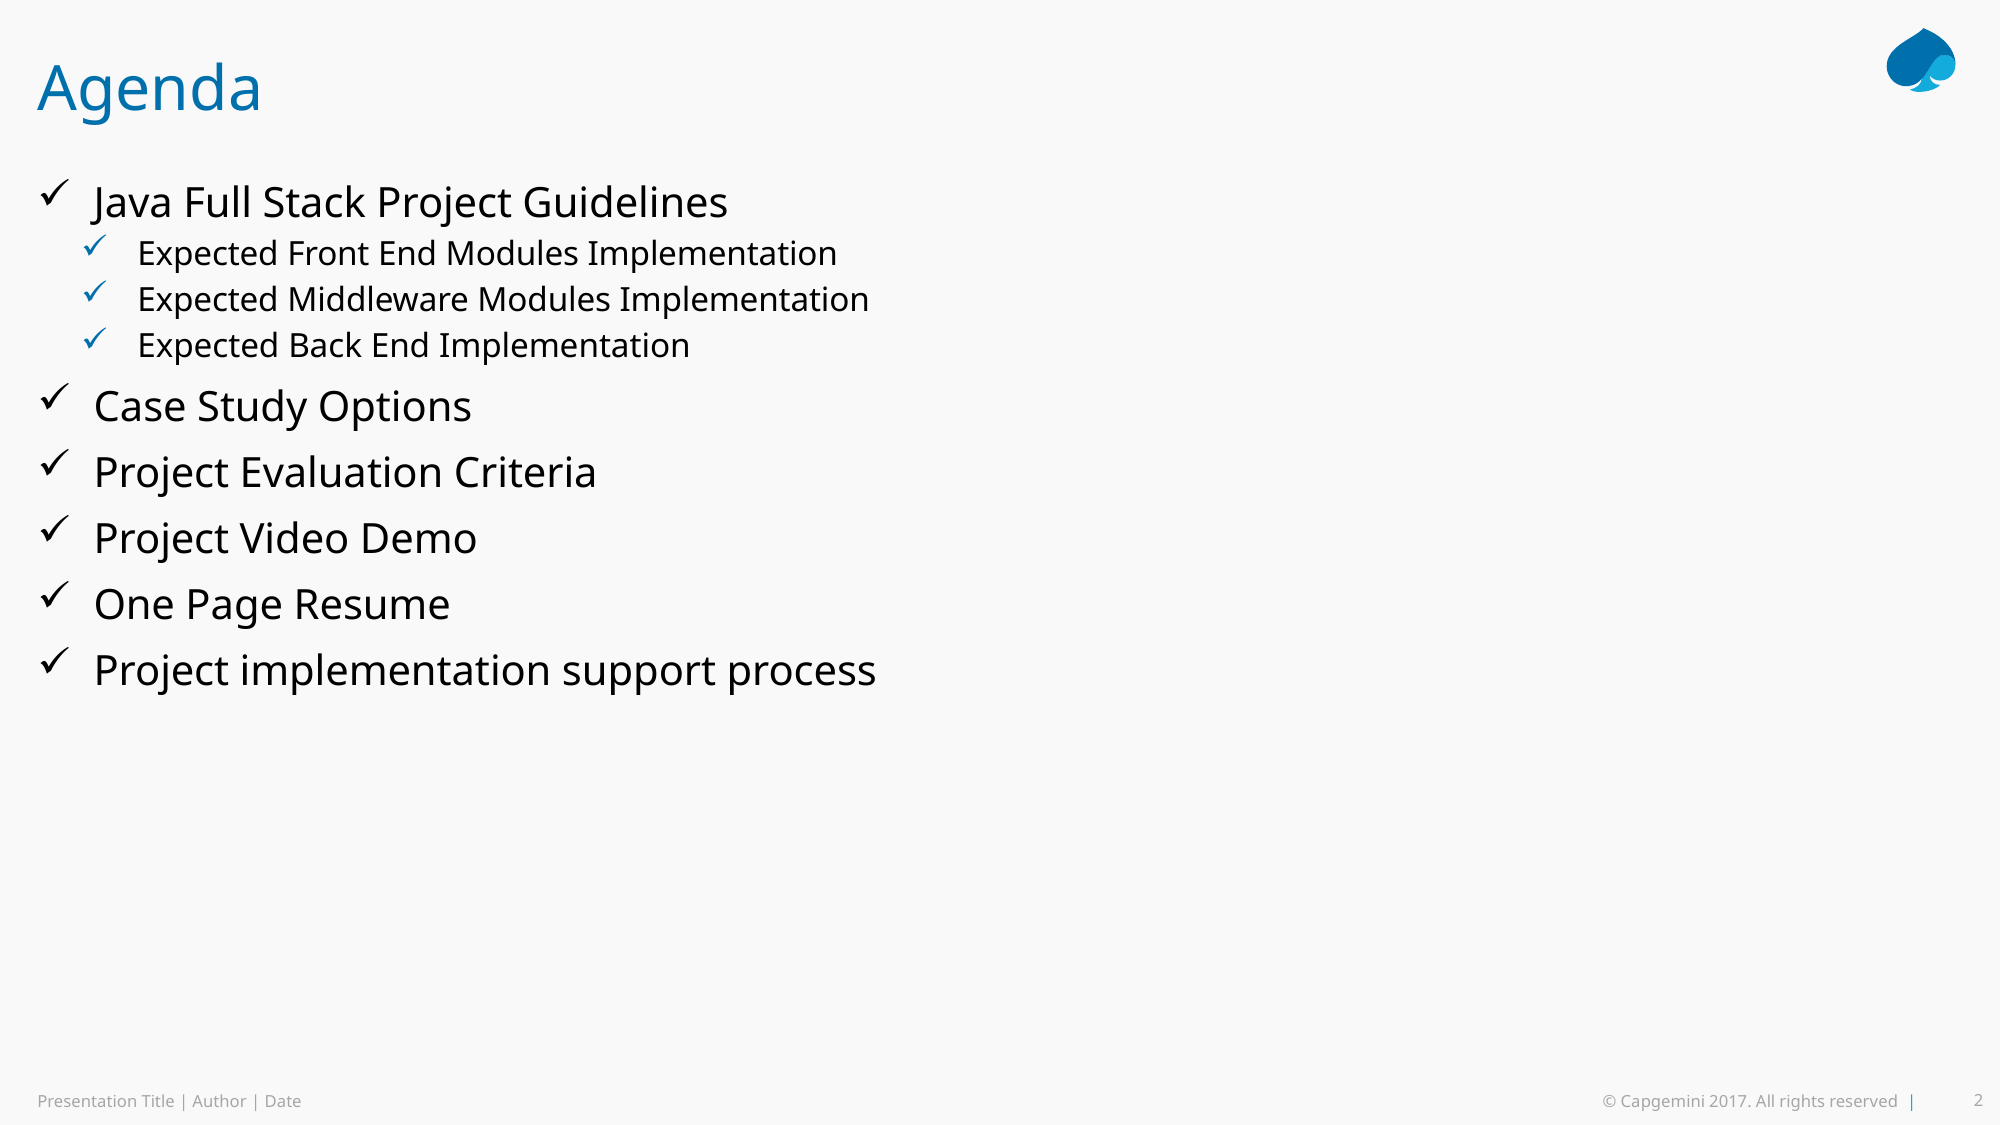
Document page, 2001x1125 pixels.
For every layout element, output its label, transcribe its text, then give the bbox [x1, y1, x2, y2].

list Java Full Stack Project Guidelines Expected Front End Modules Implementation Expected Middleware Modules Implementation Expected Back End Implementation Case Study Options Project Evaluation Criteria Project Video Demo One Page Resume Project implementation support process [37, 181, 1957, 1031]
title Agenda [37, 0, 1863, 181]
